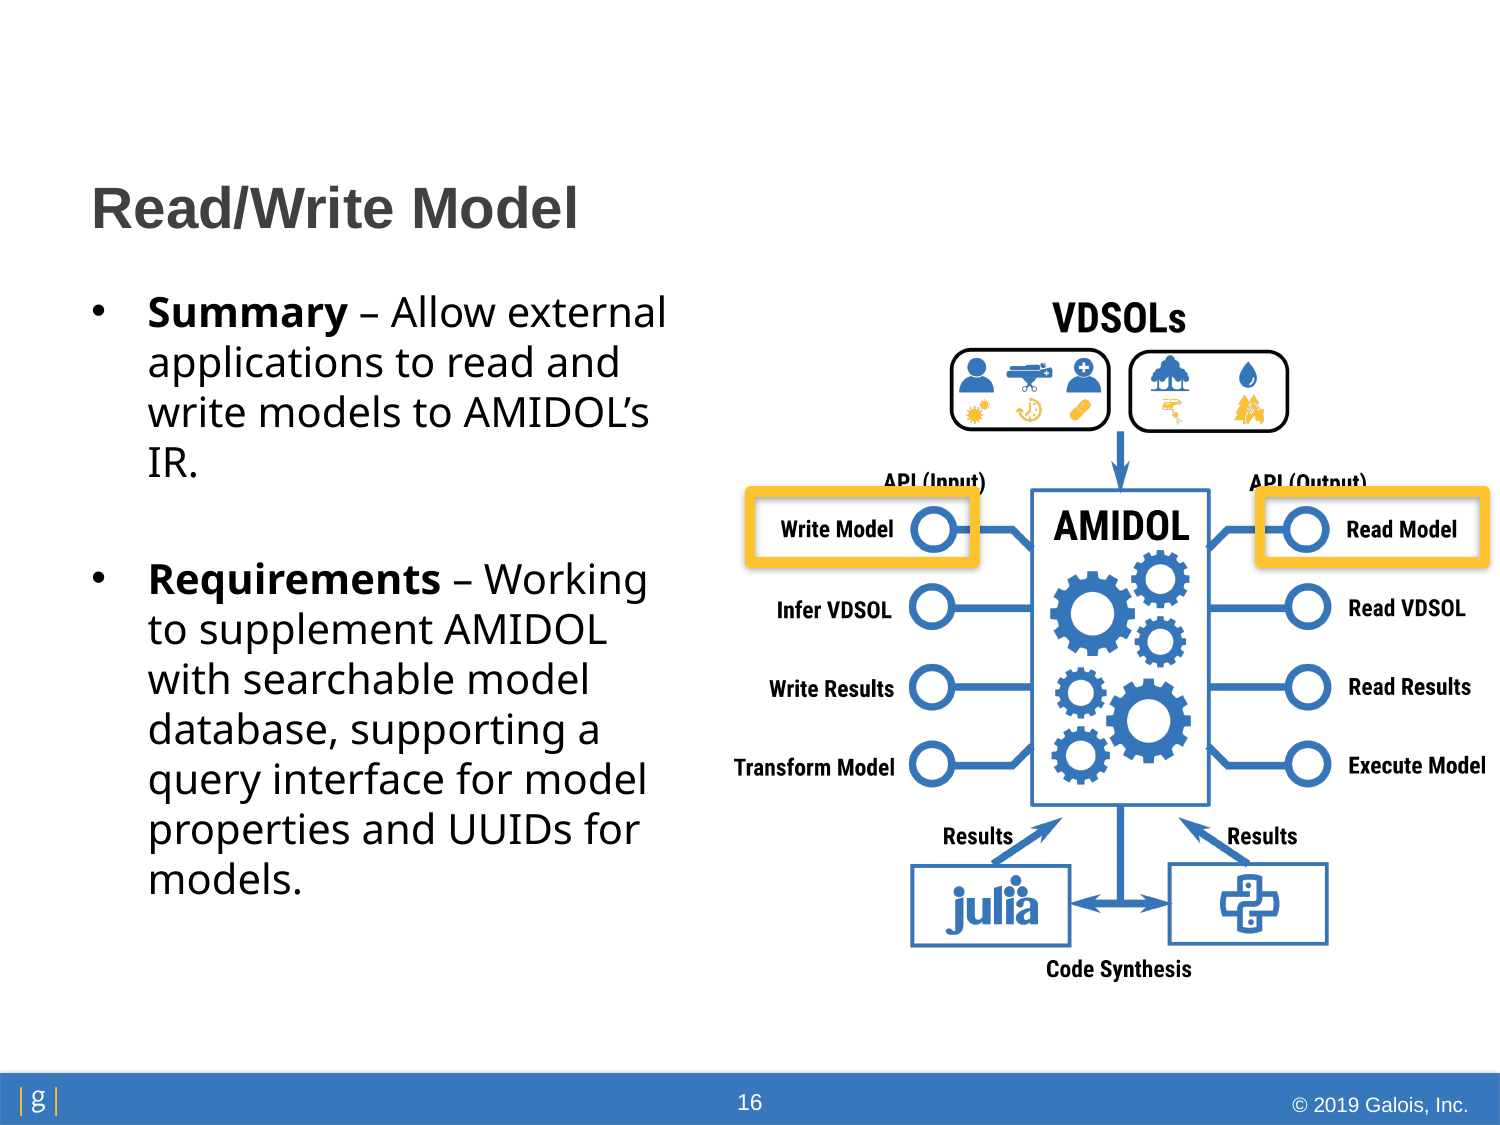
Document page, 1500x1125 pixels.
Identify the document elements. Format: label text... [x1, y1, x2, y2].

picture [20, 1087, 57, 1116]
title Read/Write Model [76, 172, 1422, 239]
list Summary – Allow external applications to read and write models to AMIDOL’s IR. Requirements – Working to supplement AMIDOL with searchable model database, supporting a query interface for model properties and UUIDs for models. [76, 277, 713, 1007]
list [733, 302, 1486, 982]
